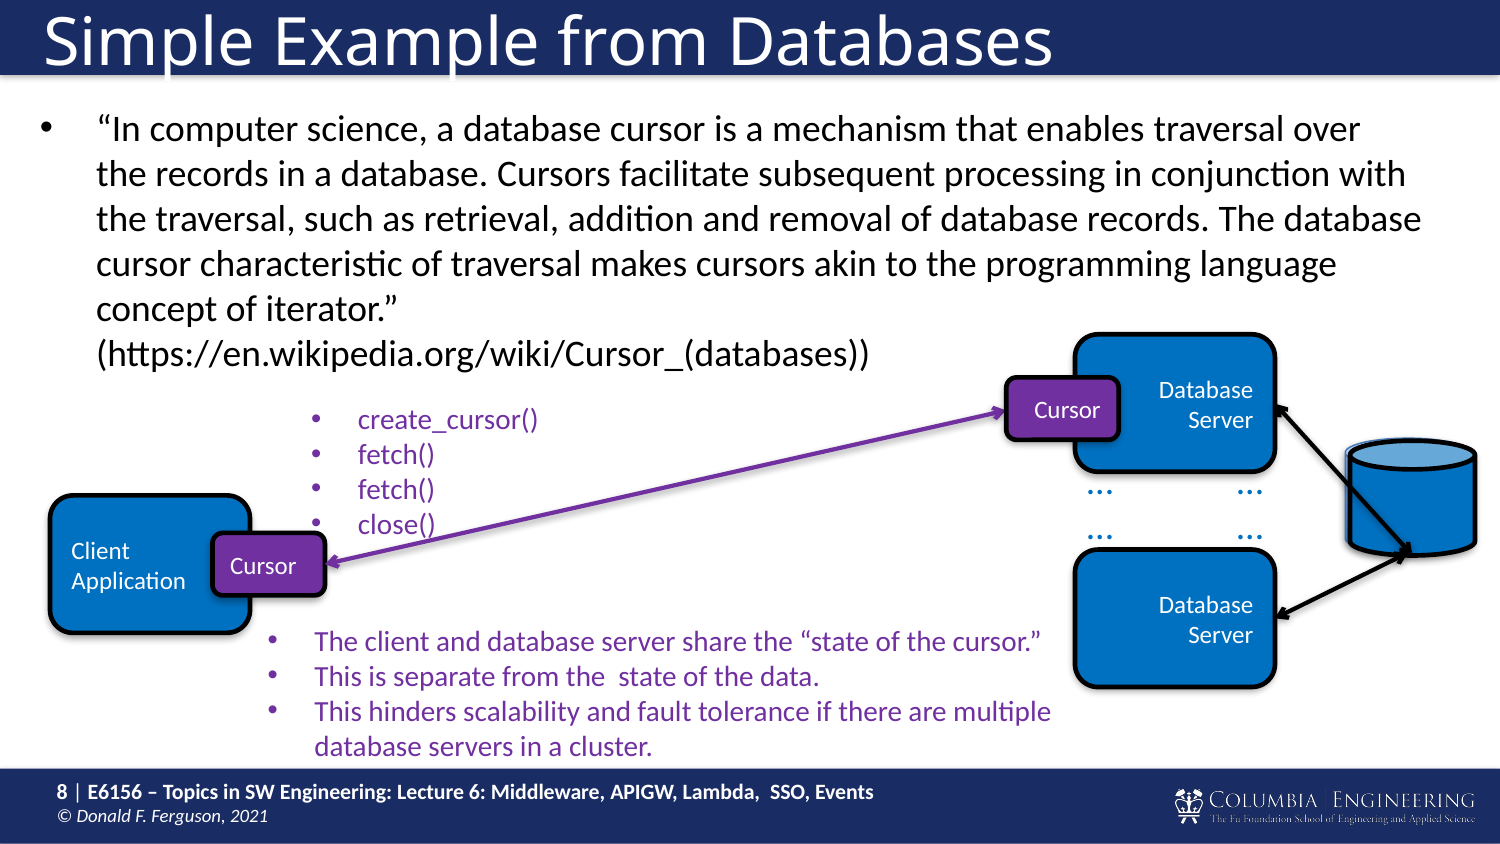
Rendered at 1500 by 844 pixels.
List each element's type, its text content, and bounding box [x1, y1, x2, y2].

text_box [1274, 403, 1351, 499]
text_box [1274, 495, 1346, 619]
text_box Cursor [1005, 376, 1120, 441]
text_box create_cursor() fetch() fetch() close() [296, 393, 554, 548]
text_box Cursor [211, 532, 326, 597]
text_box Client Application [49, 494, 251, 634]
text_box [1349, 504, 1394, 556]
text_box Database Server [1074, 333, 1276, 449]
text_box [1354, 439, 1476, 557]
title Simple Example from Databases [28, 0, 1450, 73]
text_box ... ... ... ... [1071, 449, 1269, 555]
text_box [324, 410, 1007, 565]
text_box Database Server [1074, 555, 1276, 688]
text_box The client and database server share the “state of the cursor.” This is separate from the state of the data. This hinders scalability and fault tolerance if there are multiple database servers in a cluster. [252, 614, 1083, 770]
text_box [1354, 437, 1463, 446]
list “In computer science, a database cursor is a mechanism that enables traversal over the records in a database. Cursors facilitate subsequent processing in conjunction with the traversal, such as retrieval, addition and removal of database records. The database cursor characteristic of traversal makes cursors akin to the programming language concept of iterator.” (https://en.wikipedia.org/wiki/Cursor_(databases)) [24, 96, 1475, 760]
